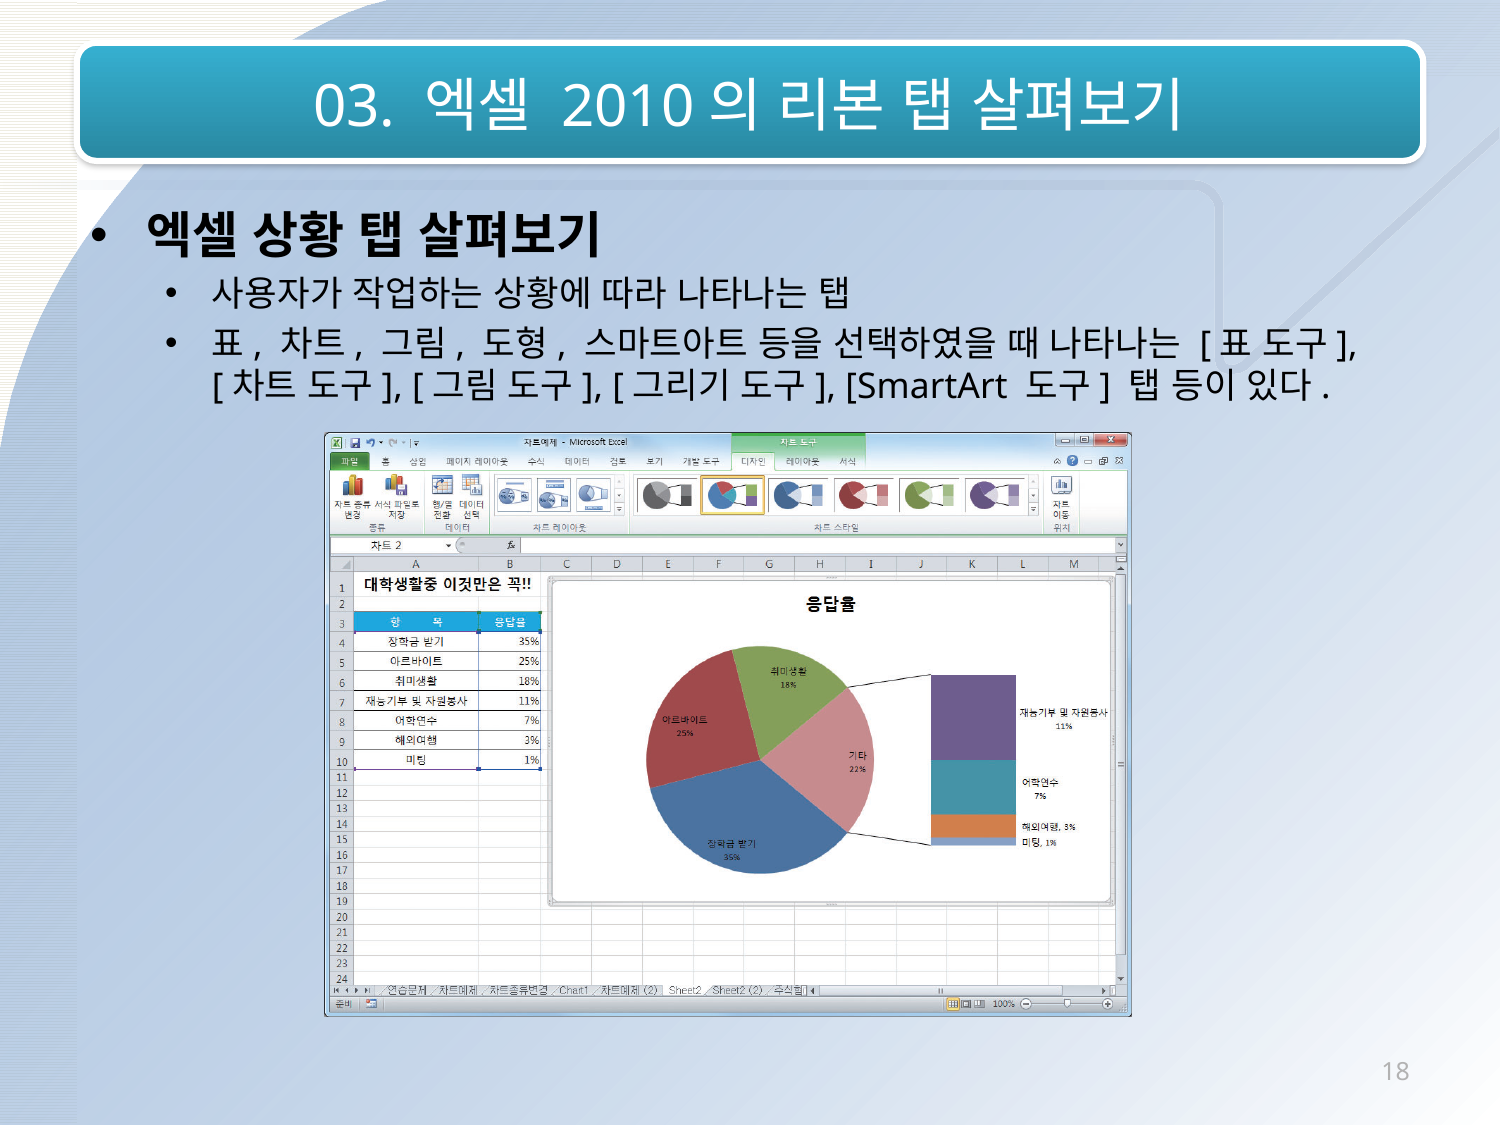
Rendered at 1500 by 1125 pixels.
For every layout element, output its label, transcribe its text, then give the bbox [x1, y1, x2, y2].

title 03. 엑셀 2010의 리본 탭 살펴보기 [75, 45, 1424, 161]
picture [324, 432, 1132, 1017]
slide_number 18 [1074, 1042, 1425, 1103]
list 엑셀 상황 탭 살펴보기 사용자가 작업하는 상황에 따라 나타나는 탭 표, 차트, 그림, 도형, 스마트아트 등을 선택하였을 때 나타나는 [표 도구], [차트 도구], [그림 도구], [그리기 도구], [SmartArt 도구] 탭 등이 있다. [75, 196, 1425, 1005]
